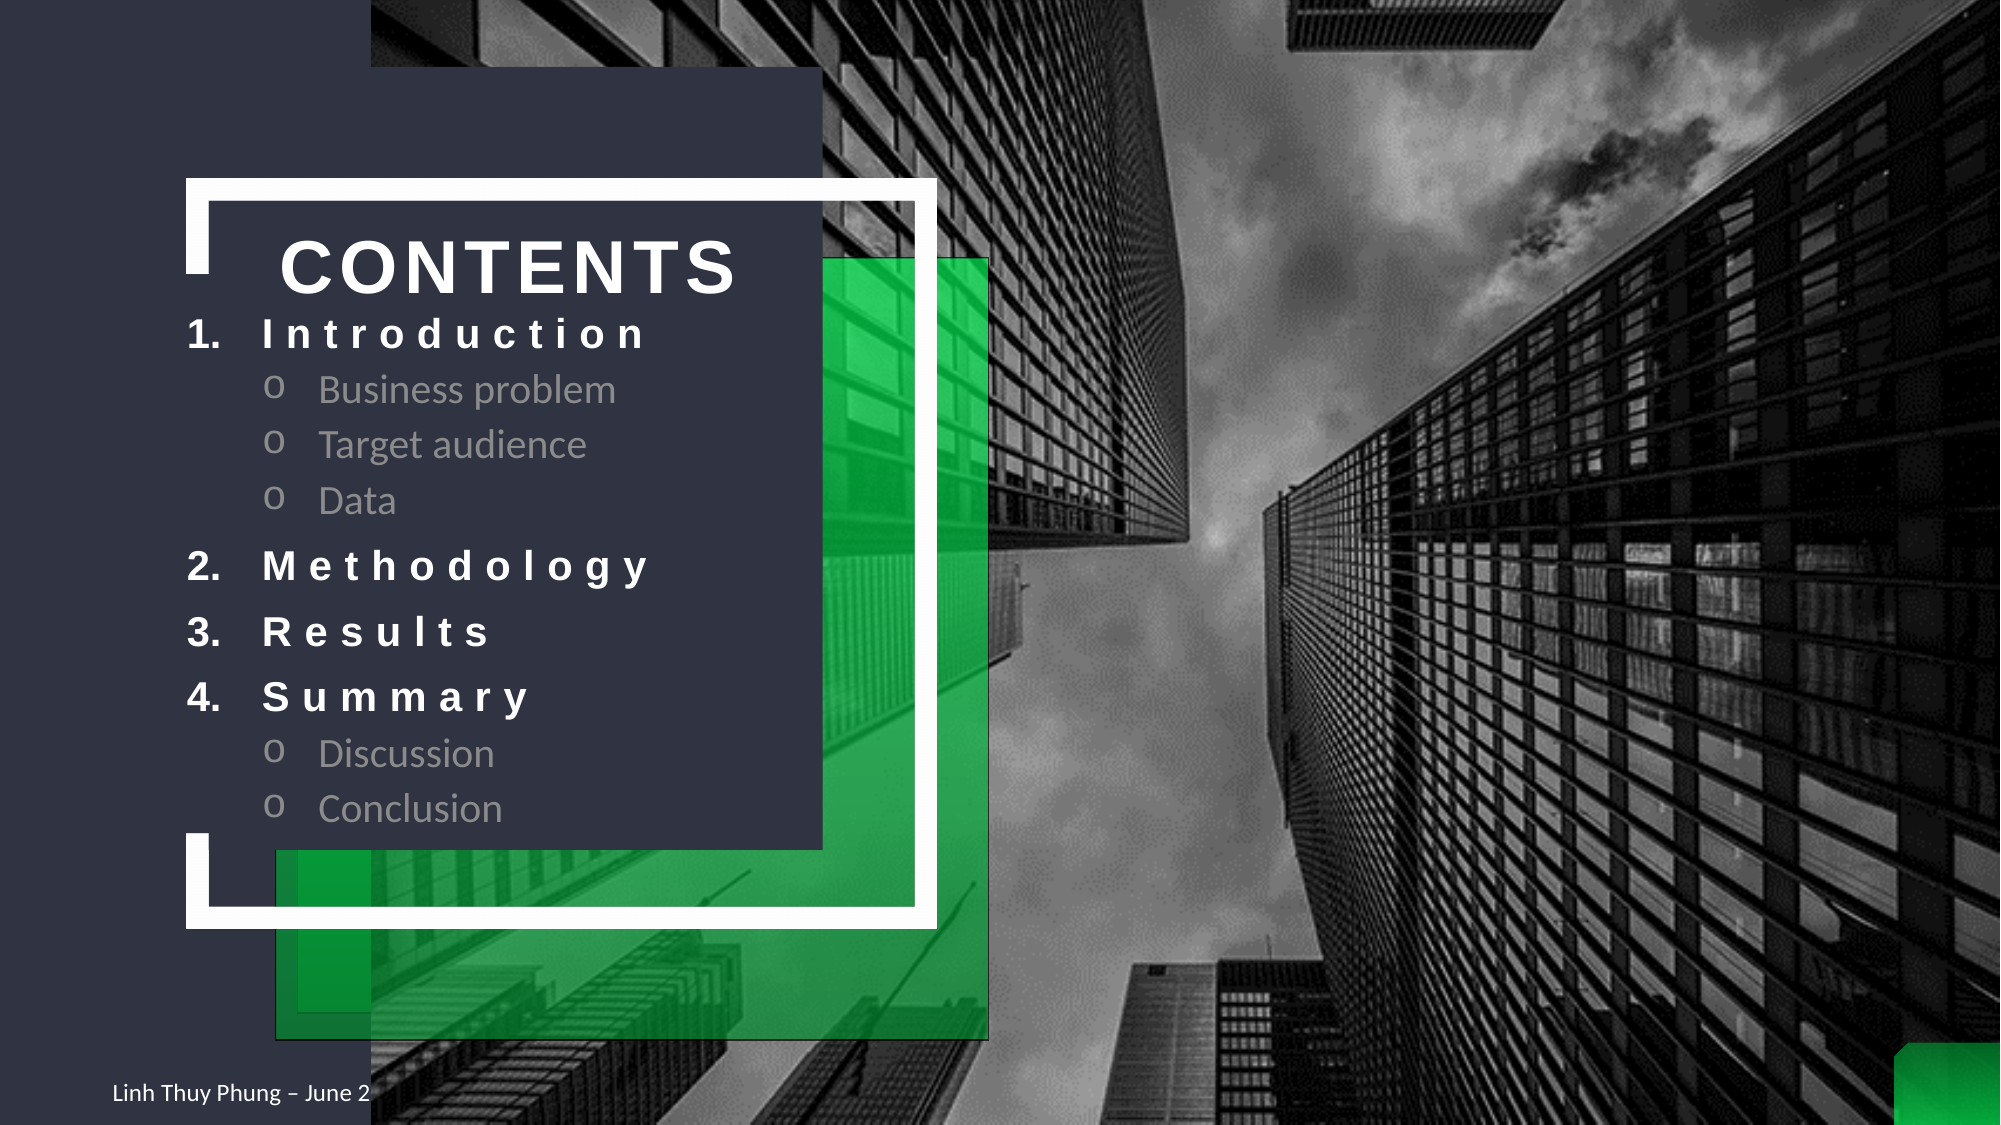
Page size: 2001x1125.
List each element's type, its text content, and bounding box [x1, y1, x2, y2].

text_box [108, 66, 990, 1041]
picture [371, 0, 2000, 1125]
footer Linh Thuy Phung – June 2020 [97, 1061, 371, 1121]
